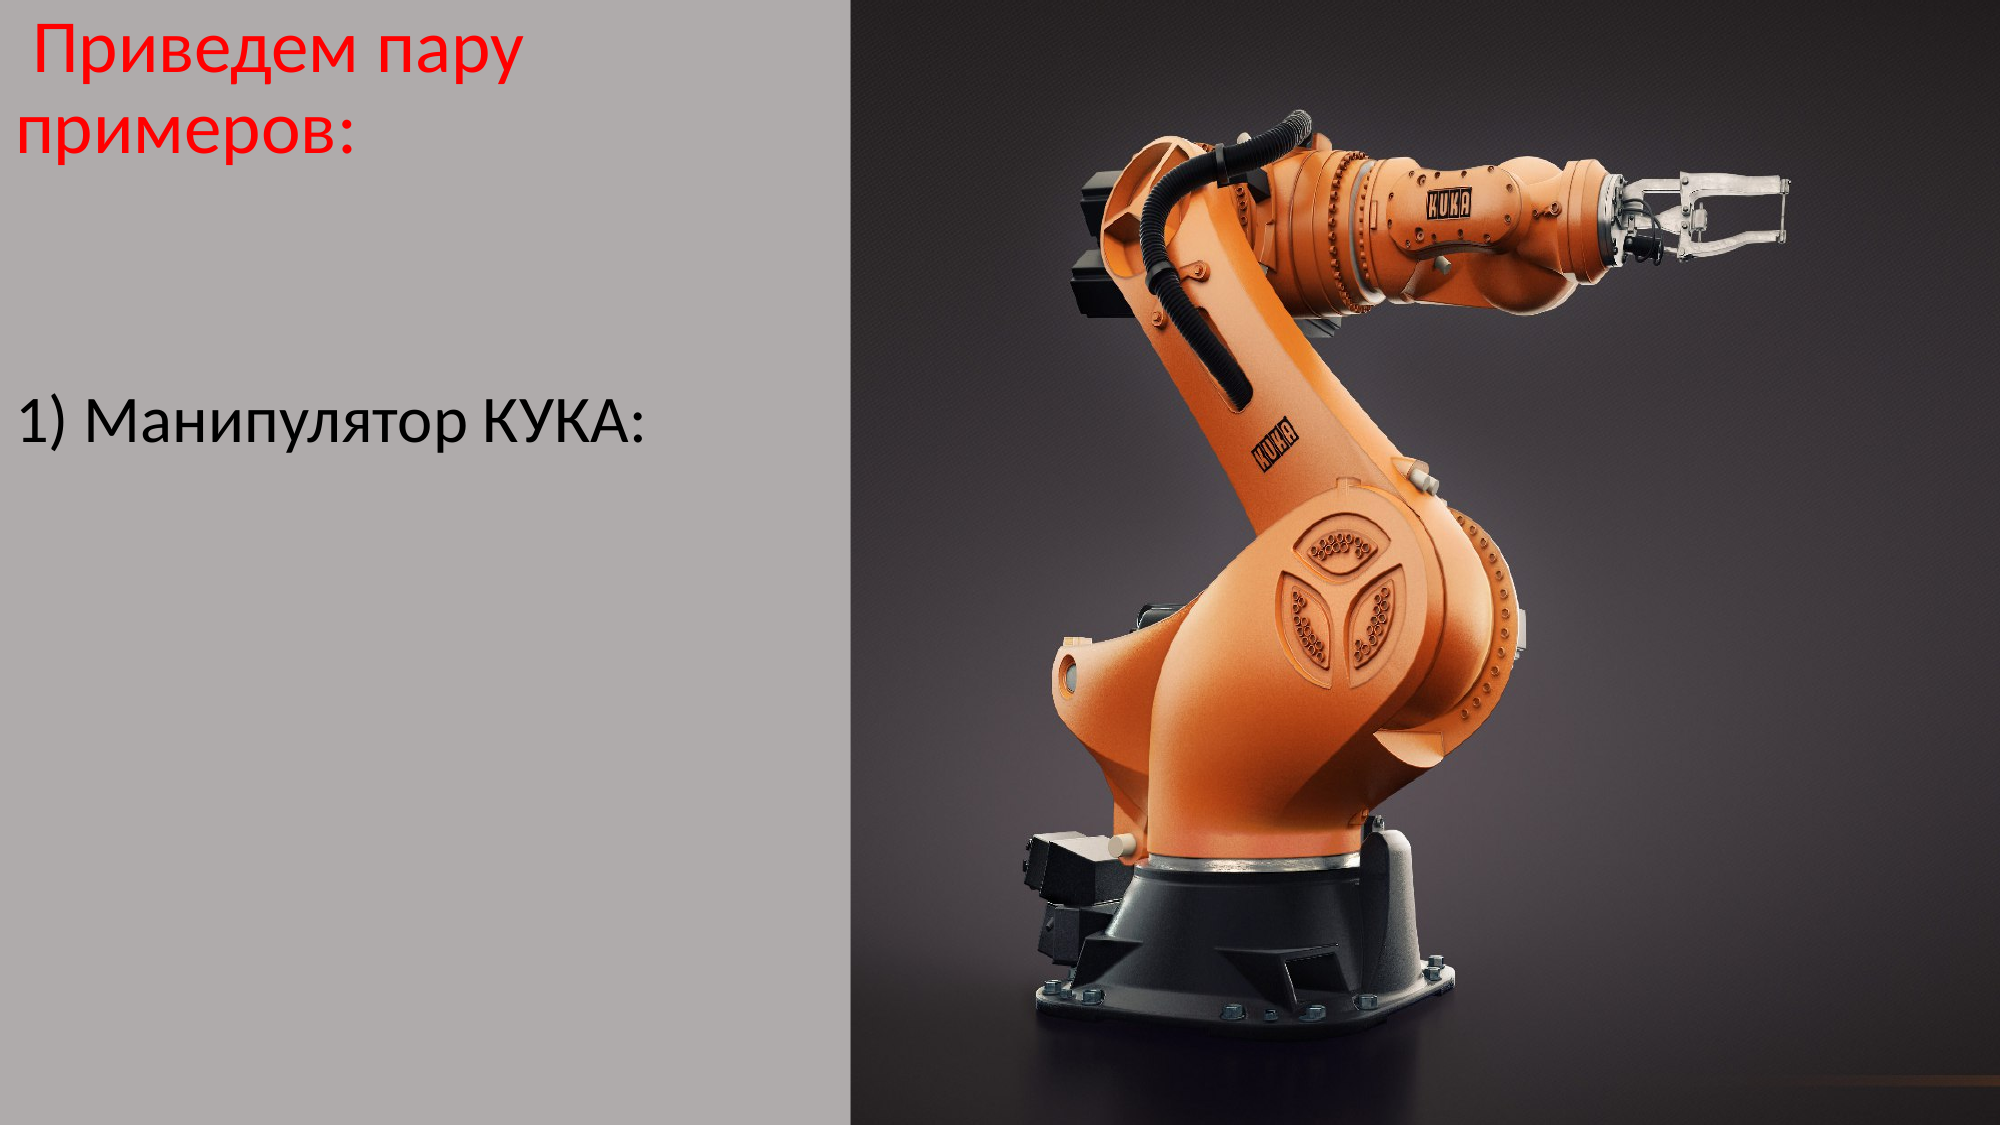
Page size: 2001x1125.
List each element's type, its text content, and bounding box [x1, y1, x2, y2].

picture [850, 0, 2000, 1125]
list Приведем пару примеров: 1) Манипулятор КУКА: [0, 0, 850, 1125]
